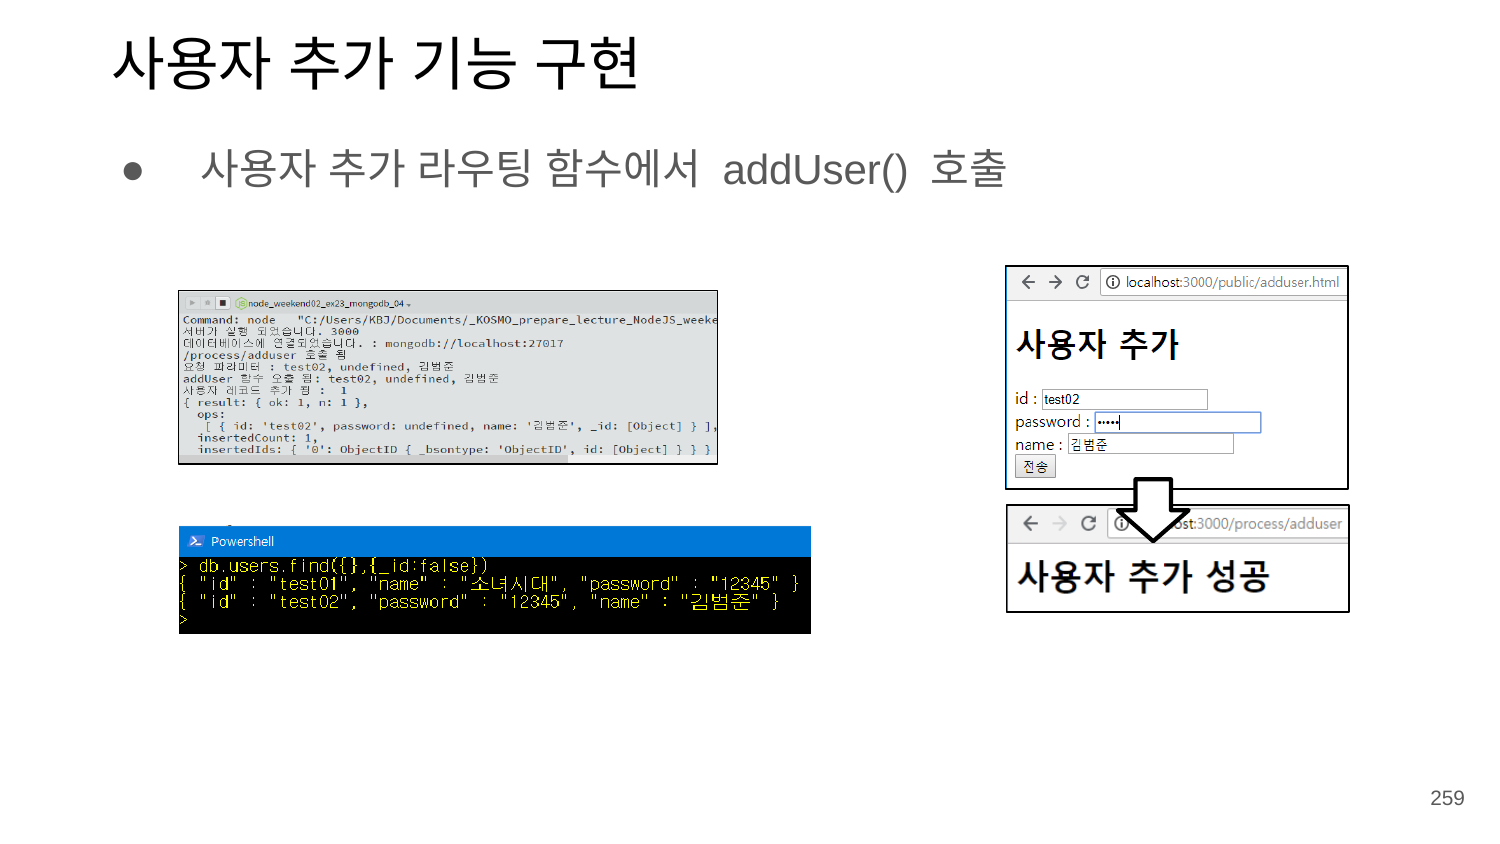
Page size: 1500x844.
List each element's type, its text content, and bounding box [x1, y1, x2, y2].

title 사용자 추가 기능 구현 [96, 12, 1500, 129]
picture [179, 525, 811, 635]
slide_number ‹#› [1389, 764, 1480, 830]
picture [178, 291, 717, 464]
picture [1007, 505, 1349, 612]
text_box [1135, 497, 1171, 504]
list 사용자 추가 라우팅 함수에서 addUser() 호출 [88, 131, 1439, 215]
picture [1006, 266, 1348, 489]
